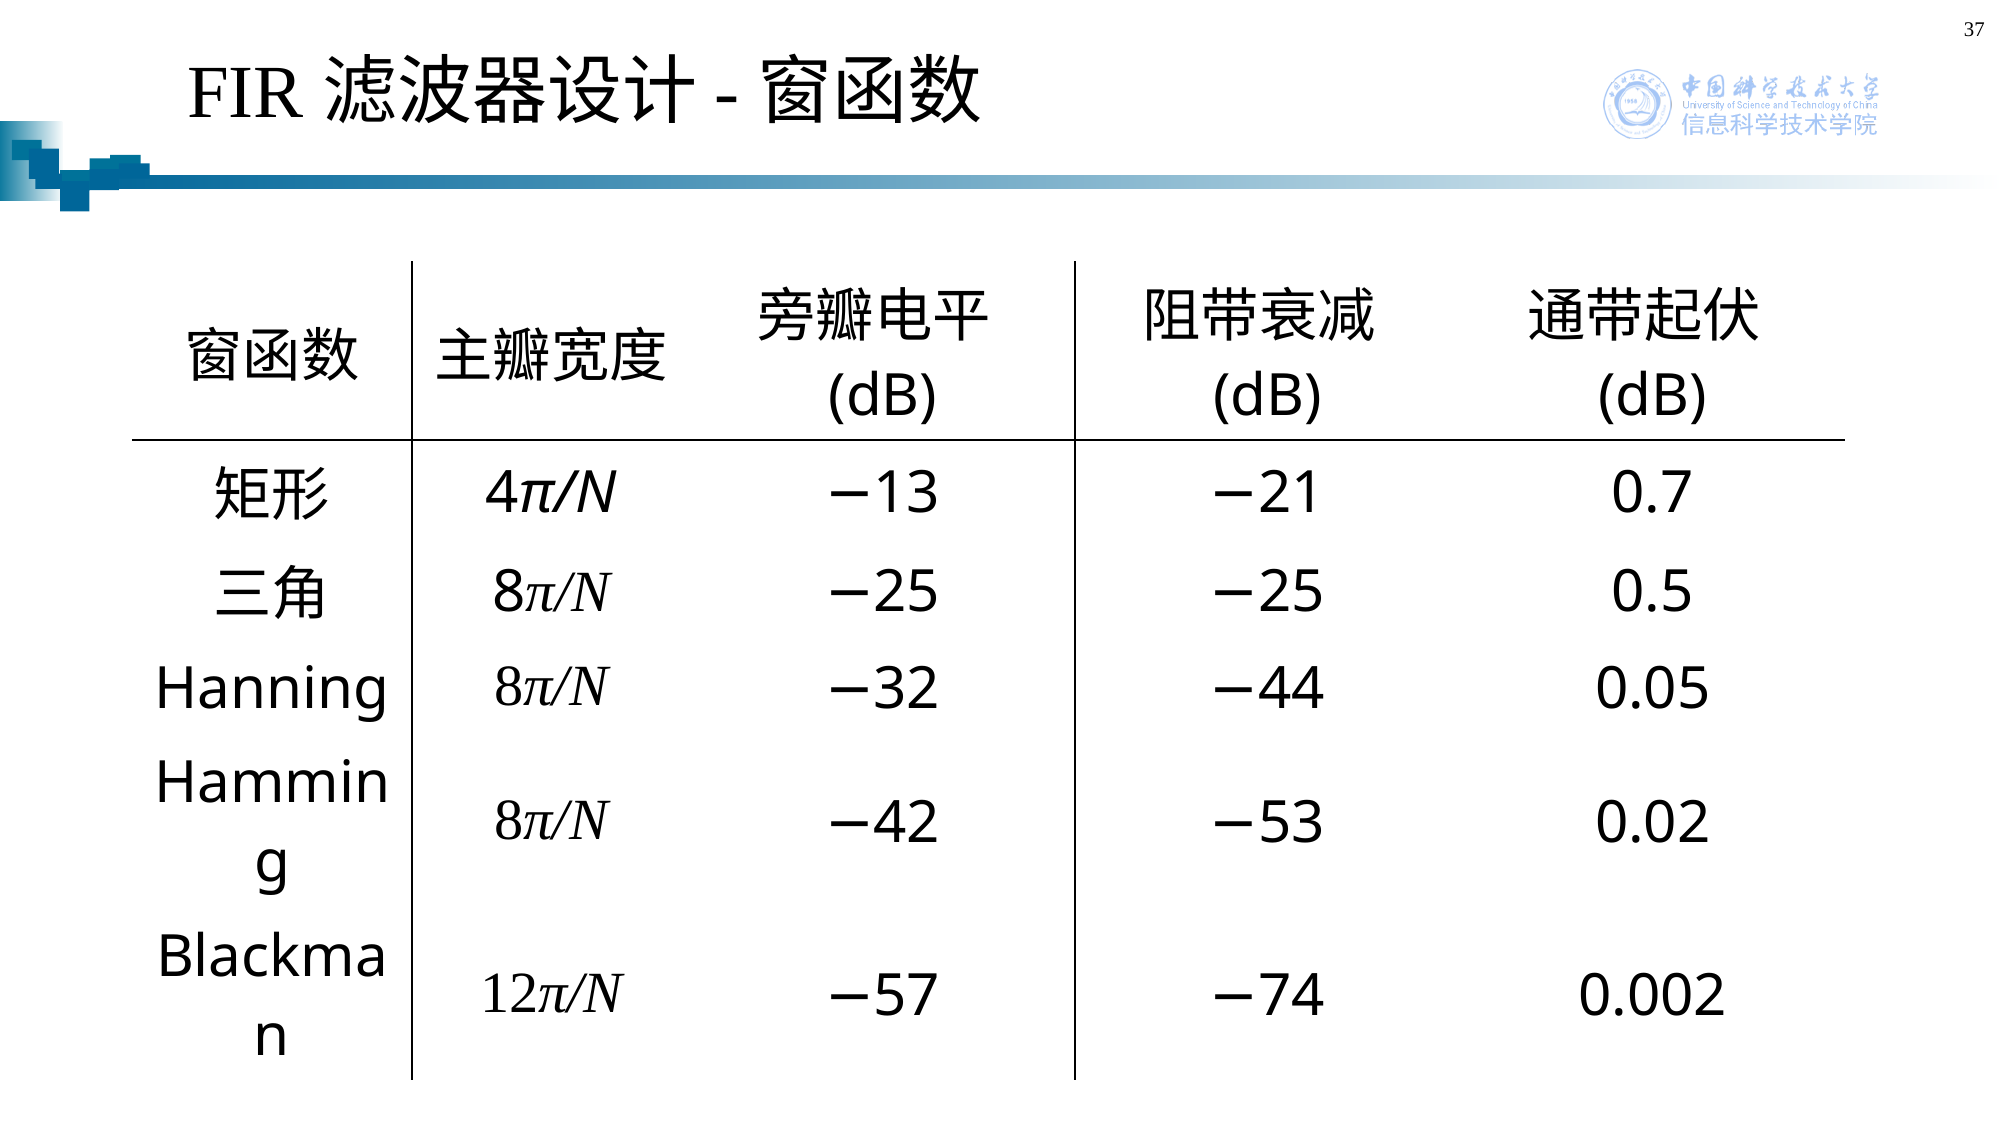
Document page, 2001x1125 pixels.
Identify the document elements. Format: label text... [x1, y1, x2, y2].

table_cell 8π/N [413, 539, 690, 639]
table_cell 三角 [132, 539, 411, 639]
table_cell 0.05 [1460, 639, 1845, 733]
table_cell 0.5 [1460, 539, 1845, 639]
table_cell −25 [1076, 539, 1460, 639]
table_header 旁瓣电平(dB) [690, 261, 1074, 439]
slide_number 37 [1533, 1, 2000, 49]
table_cell −53 [1076, 733, 1460, 906]
table_header 阻带衰减(dB) [1076, 261, 1460, 439]
table_cell −13 [690, 441, 1074, 539]
table_cell −32 [690, 639, 1074, 733]
table_cell −25 [690, 539, 1074, 639]
table_cell Blackman [132, 906, 411, 1080]
table_cell Hanning [132, 639, 411, 733]
table_cell 0.002 [1460, 906, 1845, 1080]
table_header 窗函数 [132, 261, 411, 439]
table_cell 4π/N [413, 441, 690, 539]
table_header 主瓣宽度 [413, 261, 690, 439]
table_cell −57 [690, 906, 1074, 1080]
table_cell 0.7 [1460, 441, 1845, 539]
table_cell −21 [1076, 441, 1460, 539]
table_cell −44 [1076, 639, 1460, 733]
table_cell −74 [1076, 906, 1460, 1080]
table_cell Hamming [132, 733, 411, 906]
table_cell 8π/N [413, 639, 690, 733]
table_header 通带起伏(dB) [1460, 261, 1845, 439]
table_cell 0.02 [1460, 733, 1845, 906]
title FIR滤波器设计-窗函数 [172, 30, 1901, 145]
table_cell 12π/N [413, 906, 690, 1080]
table_cell −42 [690, 733, 1074, 906]
table_cell 8π/N [413, 733, 690, 906]
table_cell 矩形 [132, 441, 411, 539]
